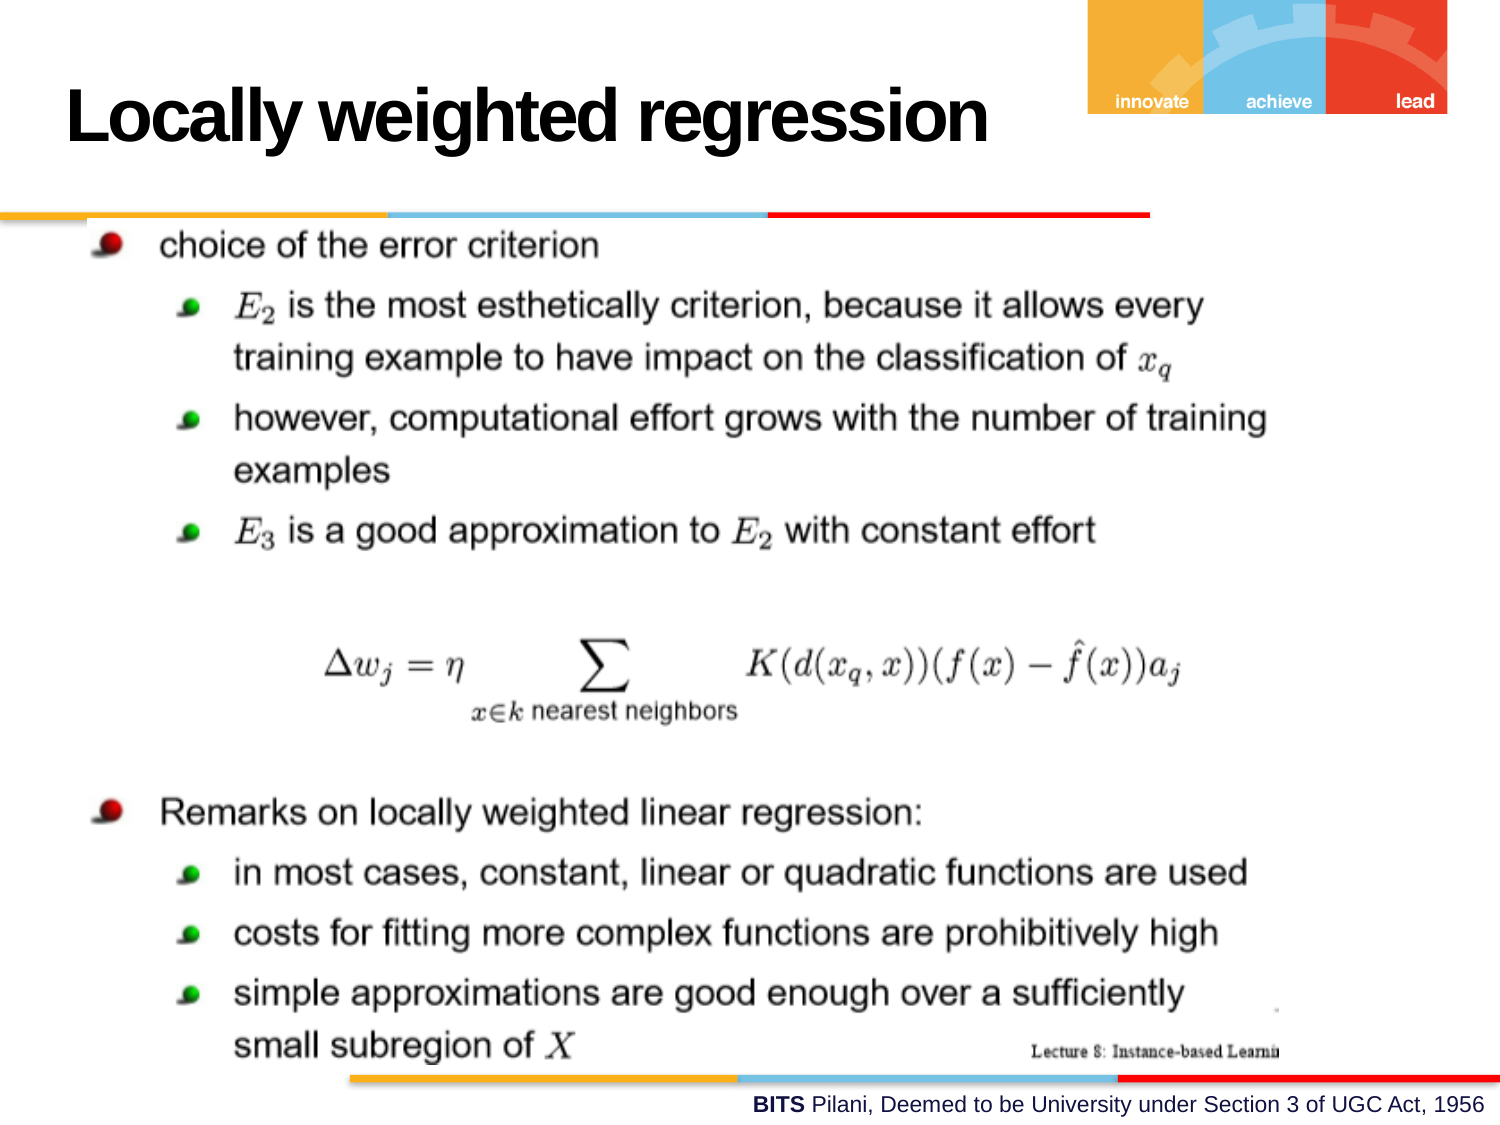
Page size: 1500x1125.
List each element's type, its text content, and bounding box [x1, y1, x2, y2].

picture [1087, 0, 1448, 114]
picture [87, 218, 1279, 1065]
list Locally weighted regression [49, 24, 1088, 213]
